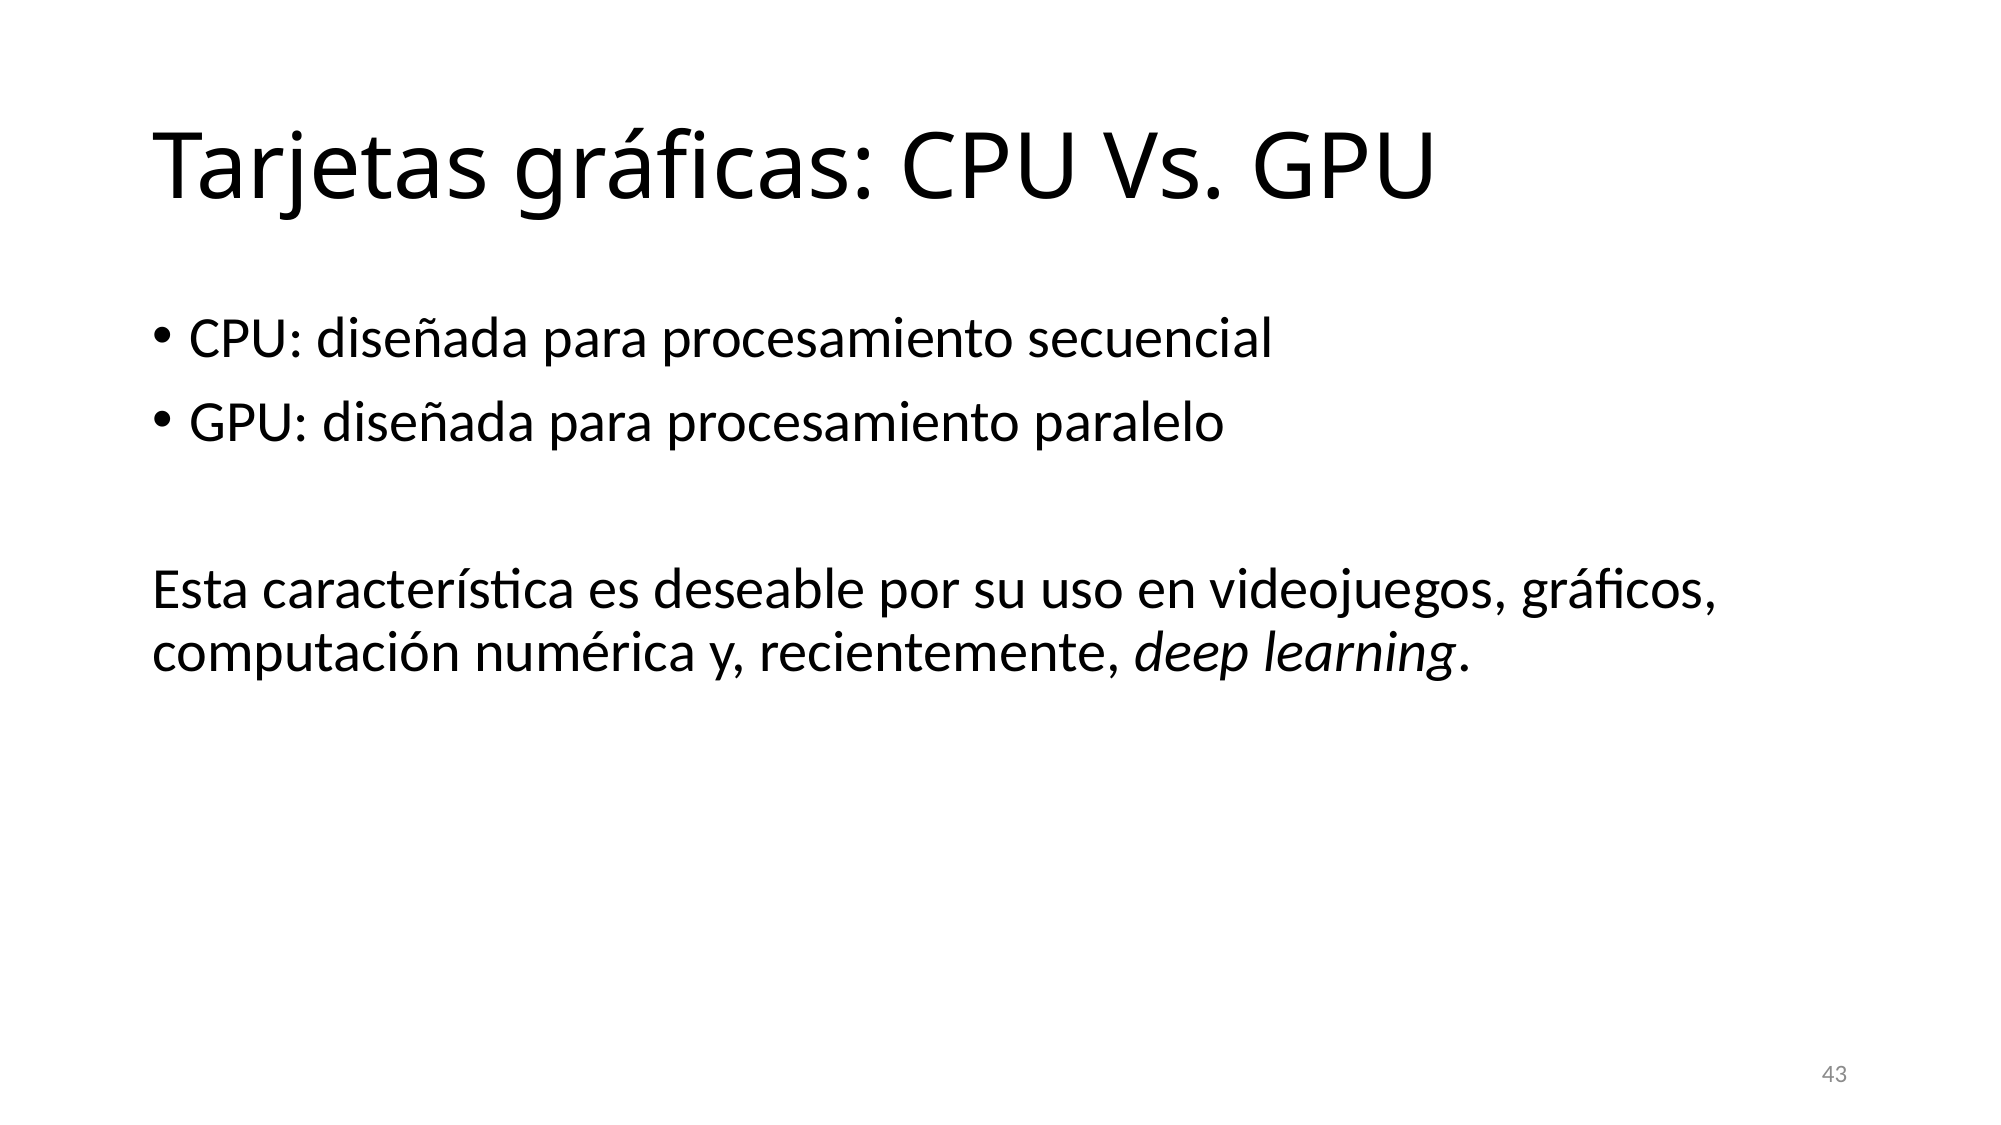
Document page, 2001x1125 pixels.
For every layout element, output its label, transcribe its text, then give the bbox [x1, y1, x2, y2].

slide_number 43 [1412, 1042, 1863, 1103]
title Tarjetas gráficas: CPU Vs. GPU [137, 59, 1863, 278]
list CPU: diseñada para procesamiento secuencial GPU: diseñada para procesamiento paralelo Esta característica es deseable por su uso en videojuegos, gráficos, computación numérica y, recientemente, deep learning. [137, 299, 1863, 1014]
